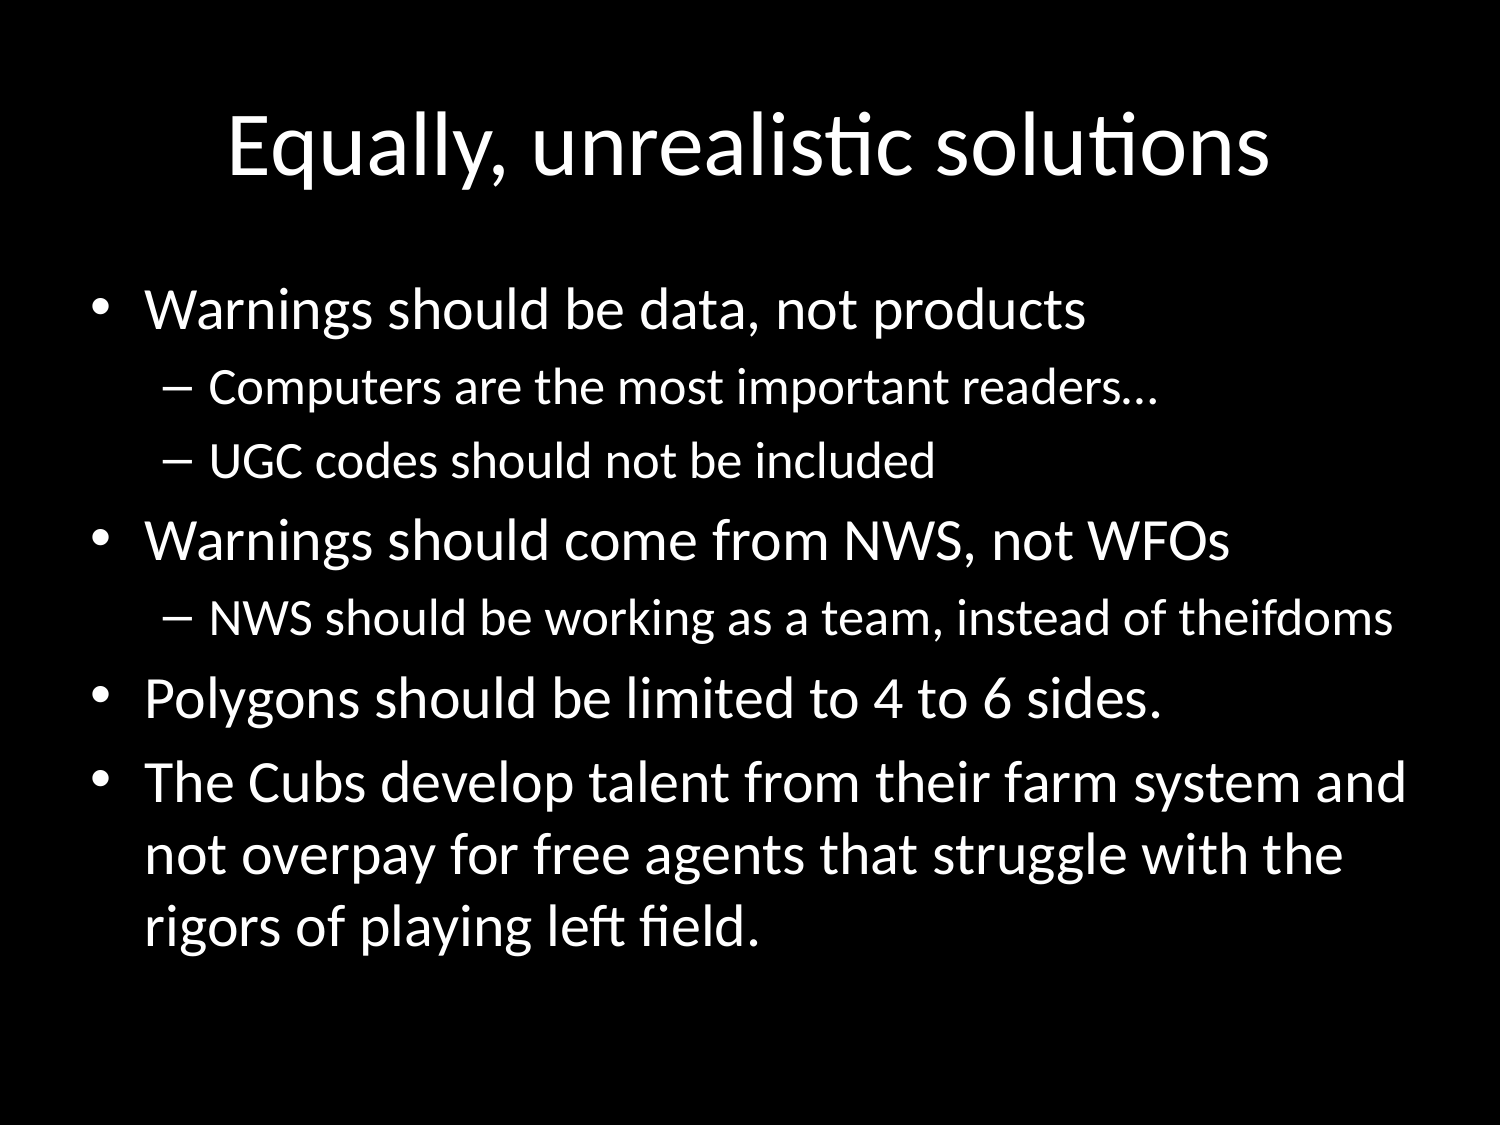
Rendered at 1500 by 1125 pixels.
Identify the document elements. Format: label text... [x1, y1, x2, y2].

title Equally, unrealistic solutions [75, 45, 1425, 233]
list Warnings should be data, not products Computers are the most important readers… UGC codes should not be included Warnings should come from NWS, not WFOs NWS should be working as a team, instead of theifdoms Polygons should be limited to 4 to 6 sides. The Cubs develop talent from their farm system and not overpay for free agents that struggle with the rigors of playing left field. [75, 262, 1425, 1005]
